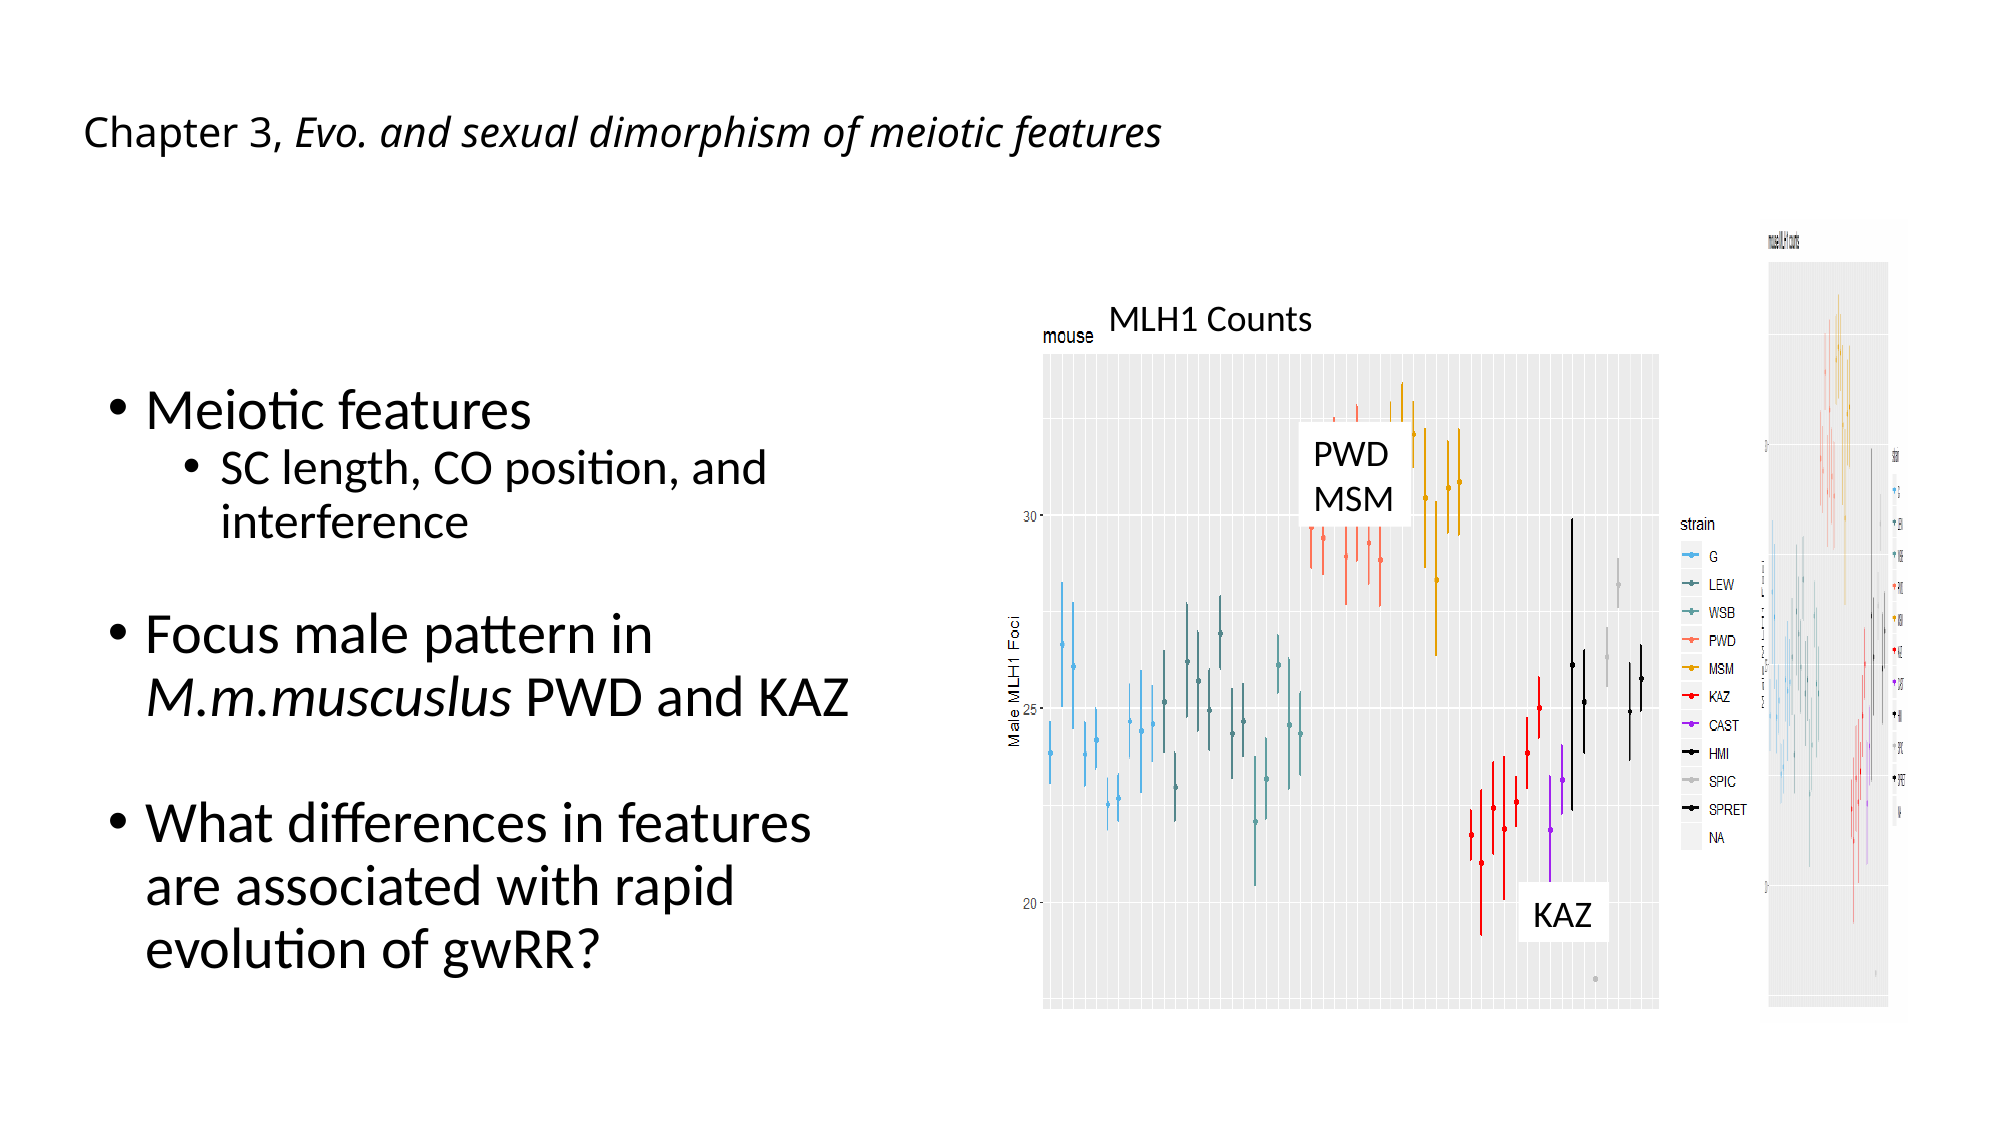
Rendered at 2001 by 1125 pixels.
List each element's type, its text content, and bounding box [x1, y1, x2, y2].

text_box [999, 219, 1908, 1023]
text_box Meiotic features SC length, CO position, and interference Focus male pattern in M.m.muscuslus PWD and KAZ What differences in features are associated with rapid evolution of gwRR? [92, 293, 887, 1008]
title Chapter 3, Evo. and sexual dimorphism of meiotic features [68, 97, 1932, 223]
